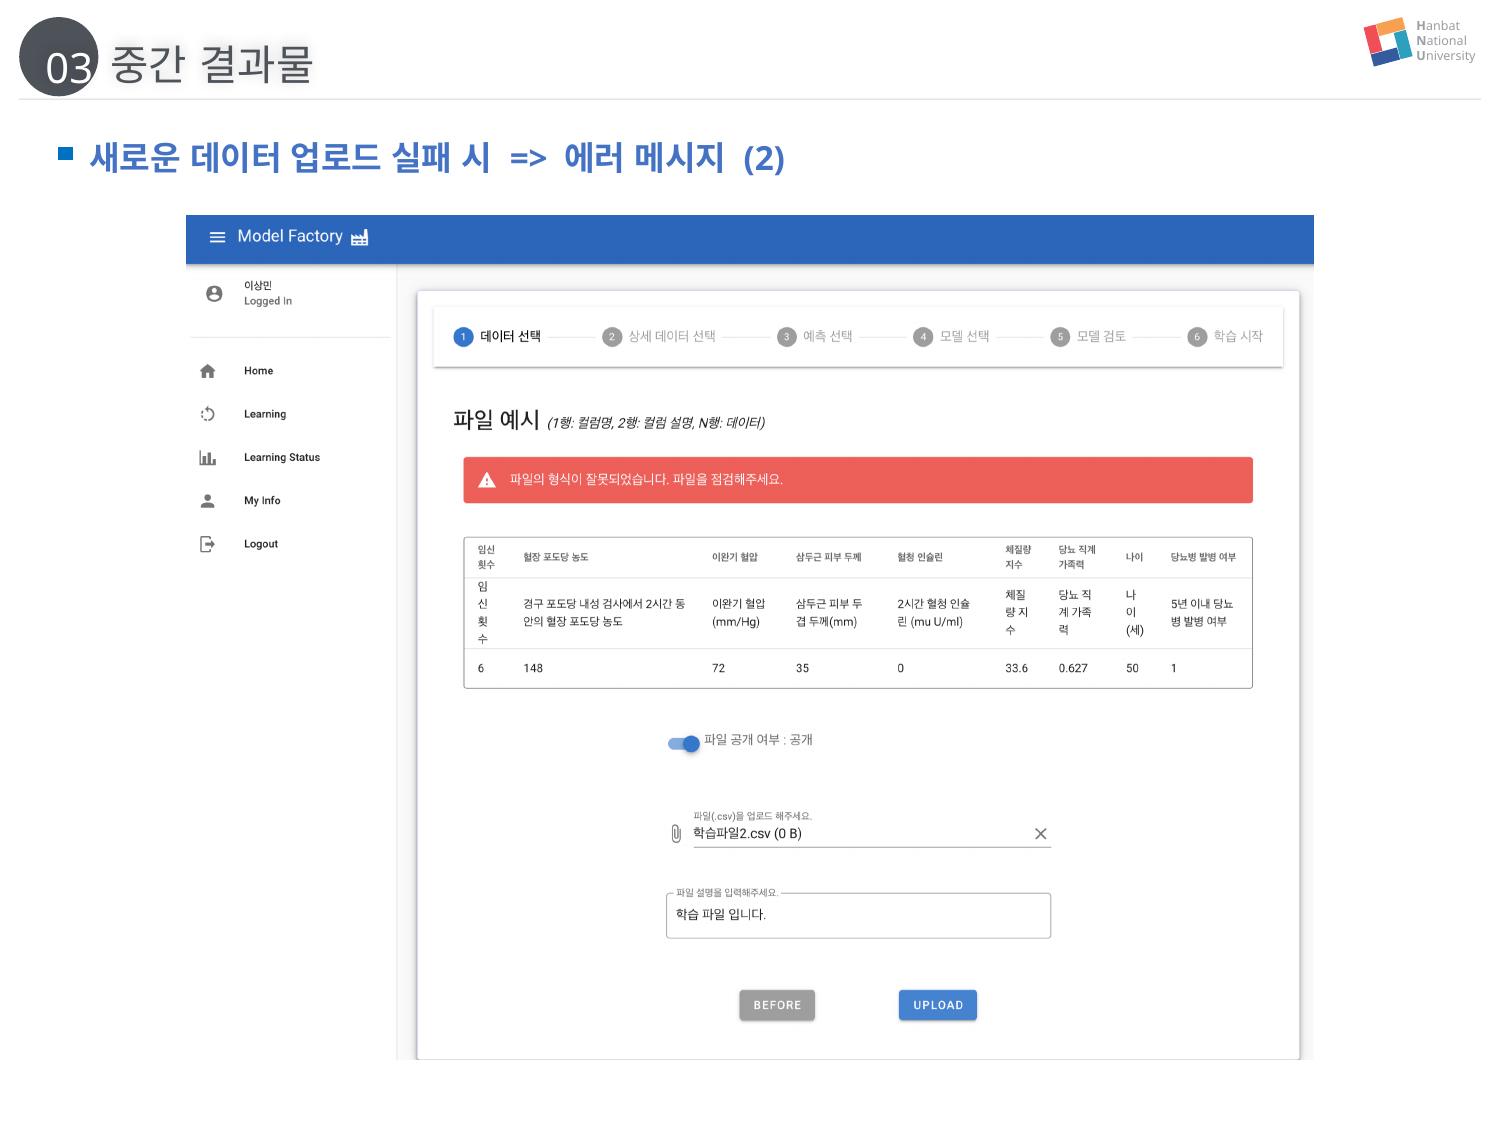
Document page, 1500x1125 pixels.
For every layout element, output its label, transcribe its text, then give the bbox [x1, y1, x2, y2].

text_box 중간 결과물 [95, 31, 330, 97]
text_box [1366, 10, 1489, 72]
text_box 03 [30, 34, 93, 98]
picture [186, 215, 1314, 1060]
text_box [18, 16, 86, 76]
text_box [58, 109, 926, 179]
